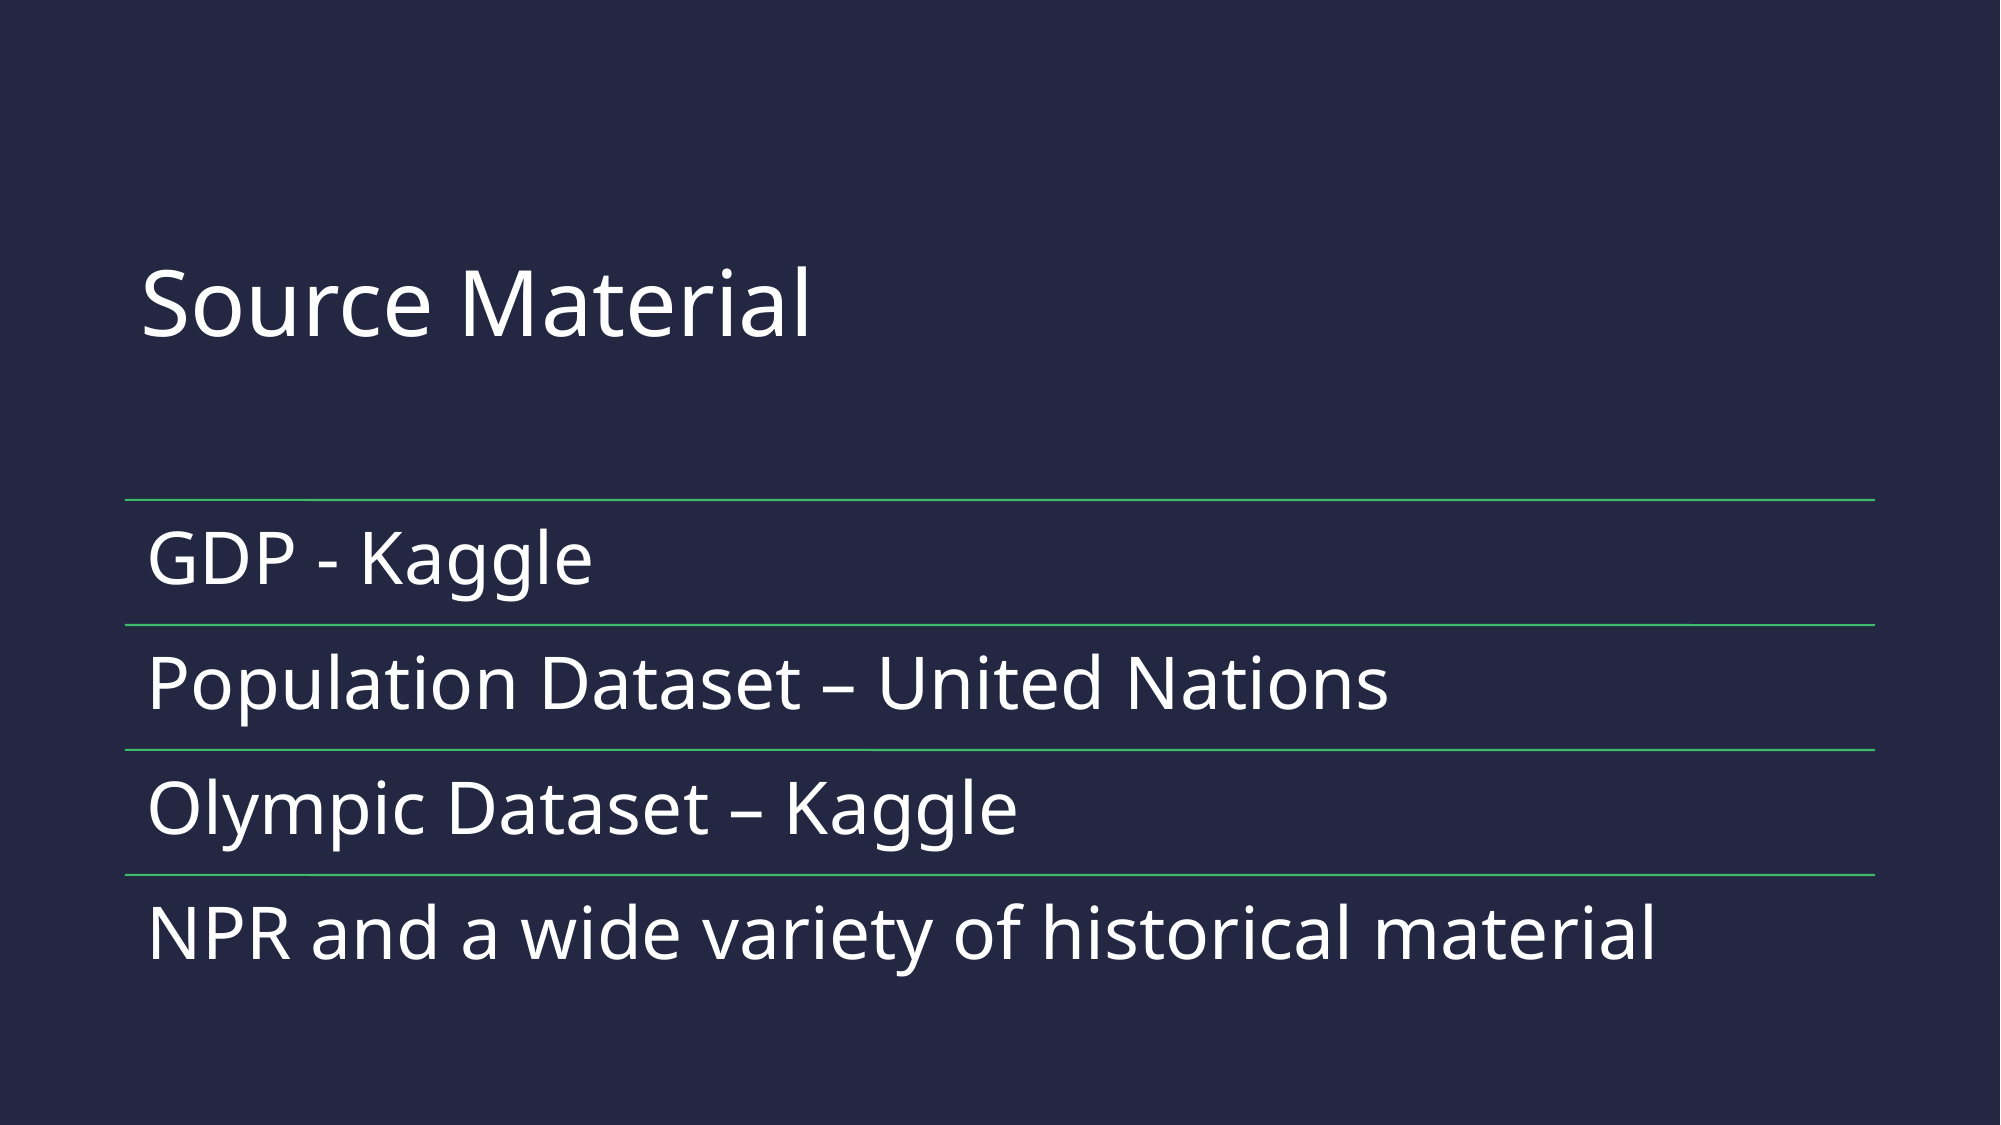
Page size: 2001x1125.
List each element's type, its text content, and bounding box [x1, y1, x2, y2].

title Source Material [125, 249, 1625, 458]
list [124, 499, 1875, 1001]
